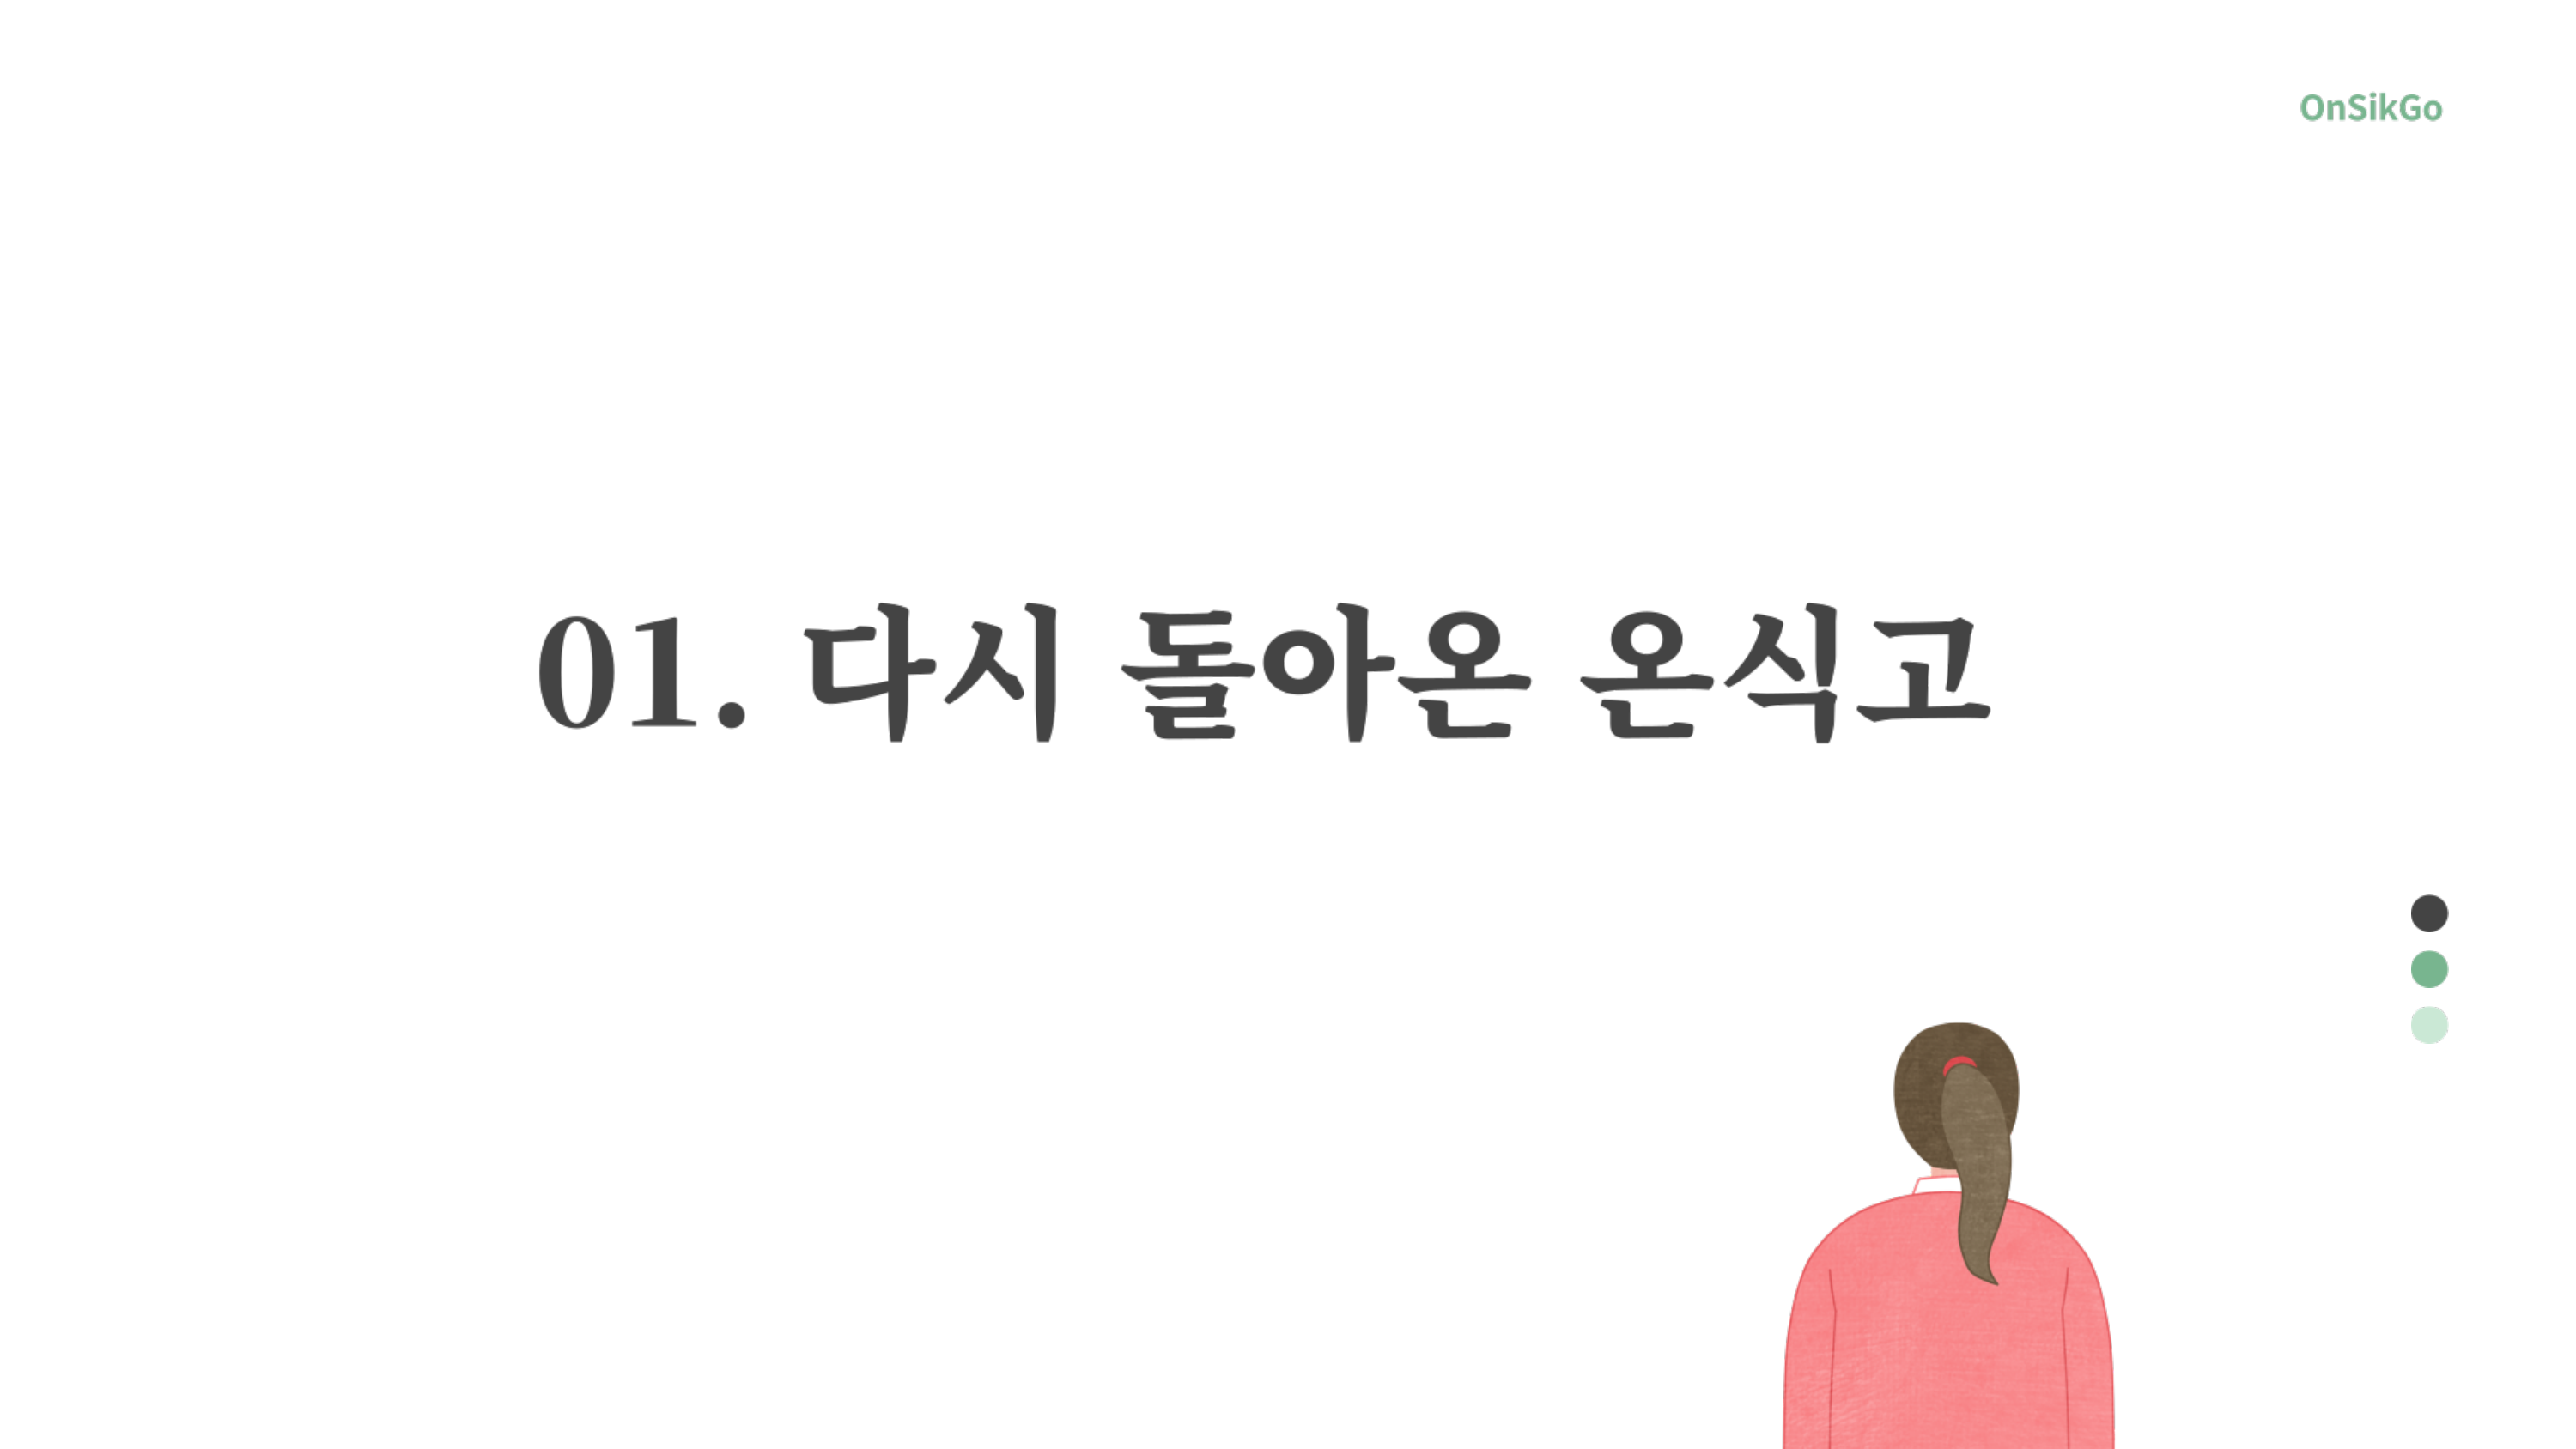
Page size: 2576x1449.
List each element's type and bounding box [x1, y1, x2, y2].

text_box [2411, 949, 2449, 988]
text_box [2411, 1006, 2449, 1044]
text_box [2411, 894, 2449, 932]
text_box [1753, 1013, 2134, 1449]
picture [2202, 76, 2459, 149]
picture [194, 544, 2057, 809]
